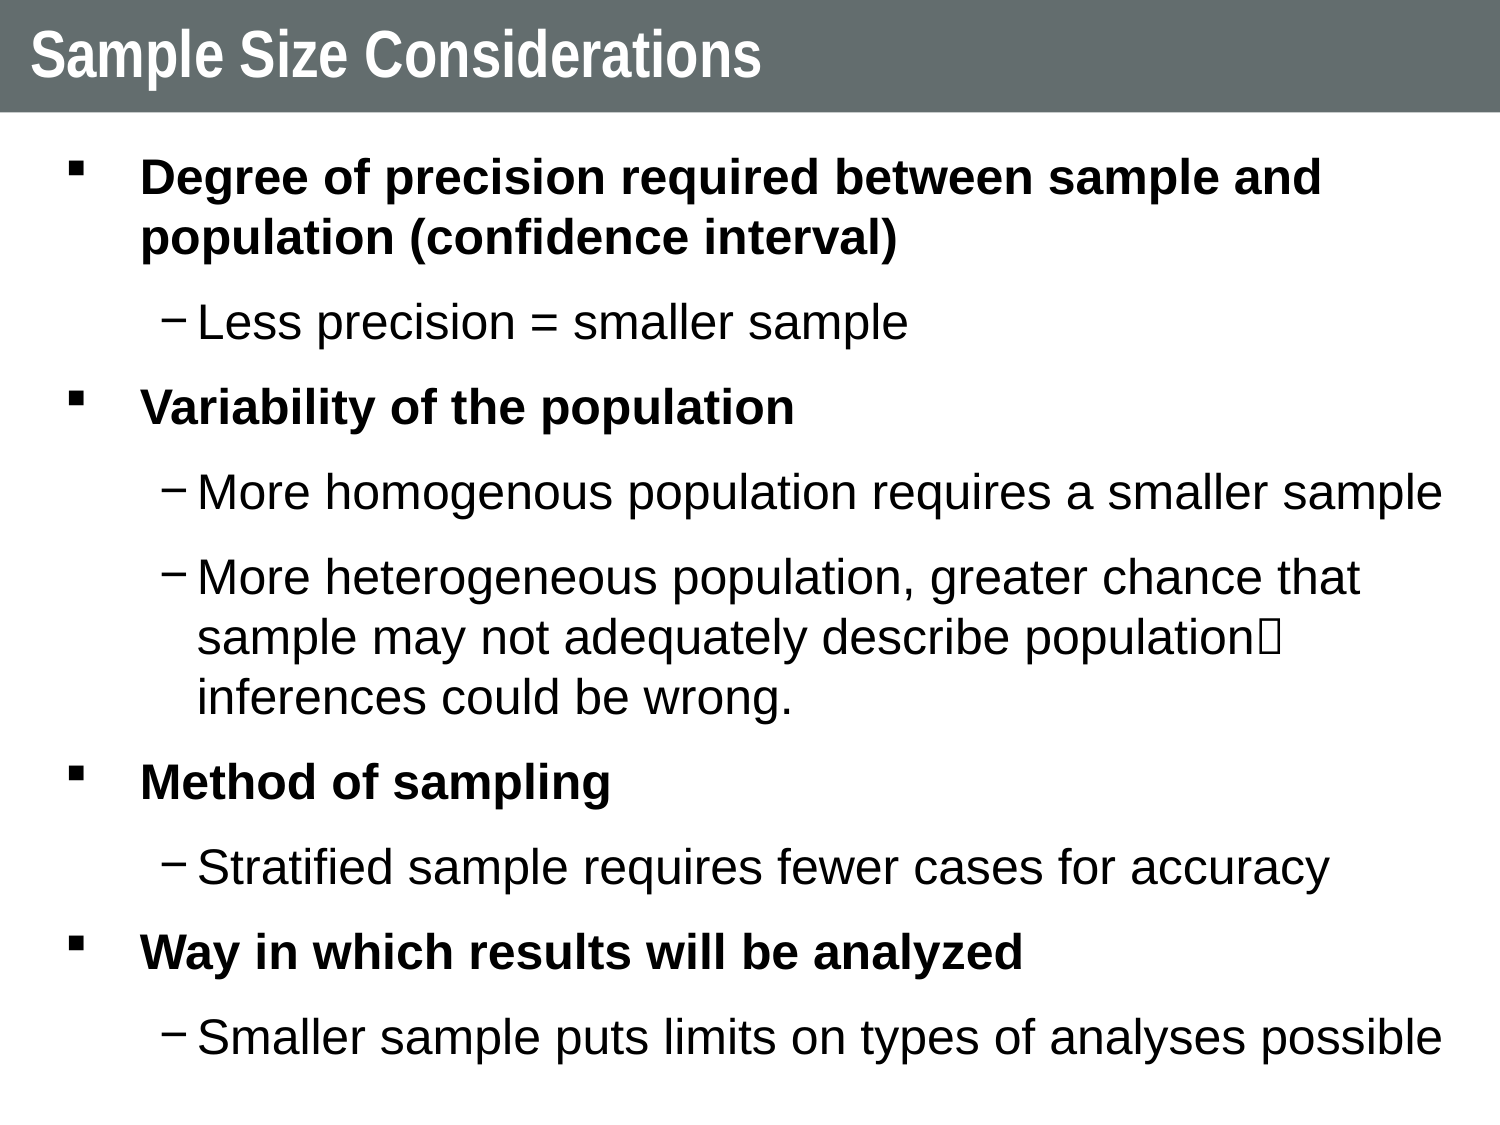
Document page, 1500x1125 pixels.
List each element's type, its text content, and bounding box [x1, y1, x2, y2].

title Sample Size Considerations [0, 0, 1500, 117]
text_box Degree of precision required between sample and population (confidence interval) Less precision = smaller sample Variability of the population More homogenous population requires a smaller sample More heterogeneous population, greater chance that sample may not adequately describe population inferences could be wrong. Method of sampling Stratified sample requires fewer cases for accuracy Way in which results will be analyzed Smaller sample puts limits on types of analyses possible [49, 137, 1475, 1072]
